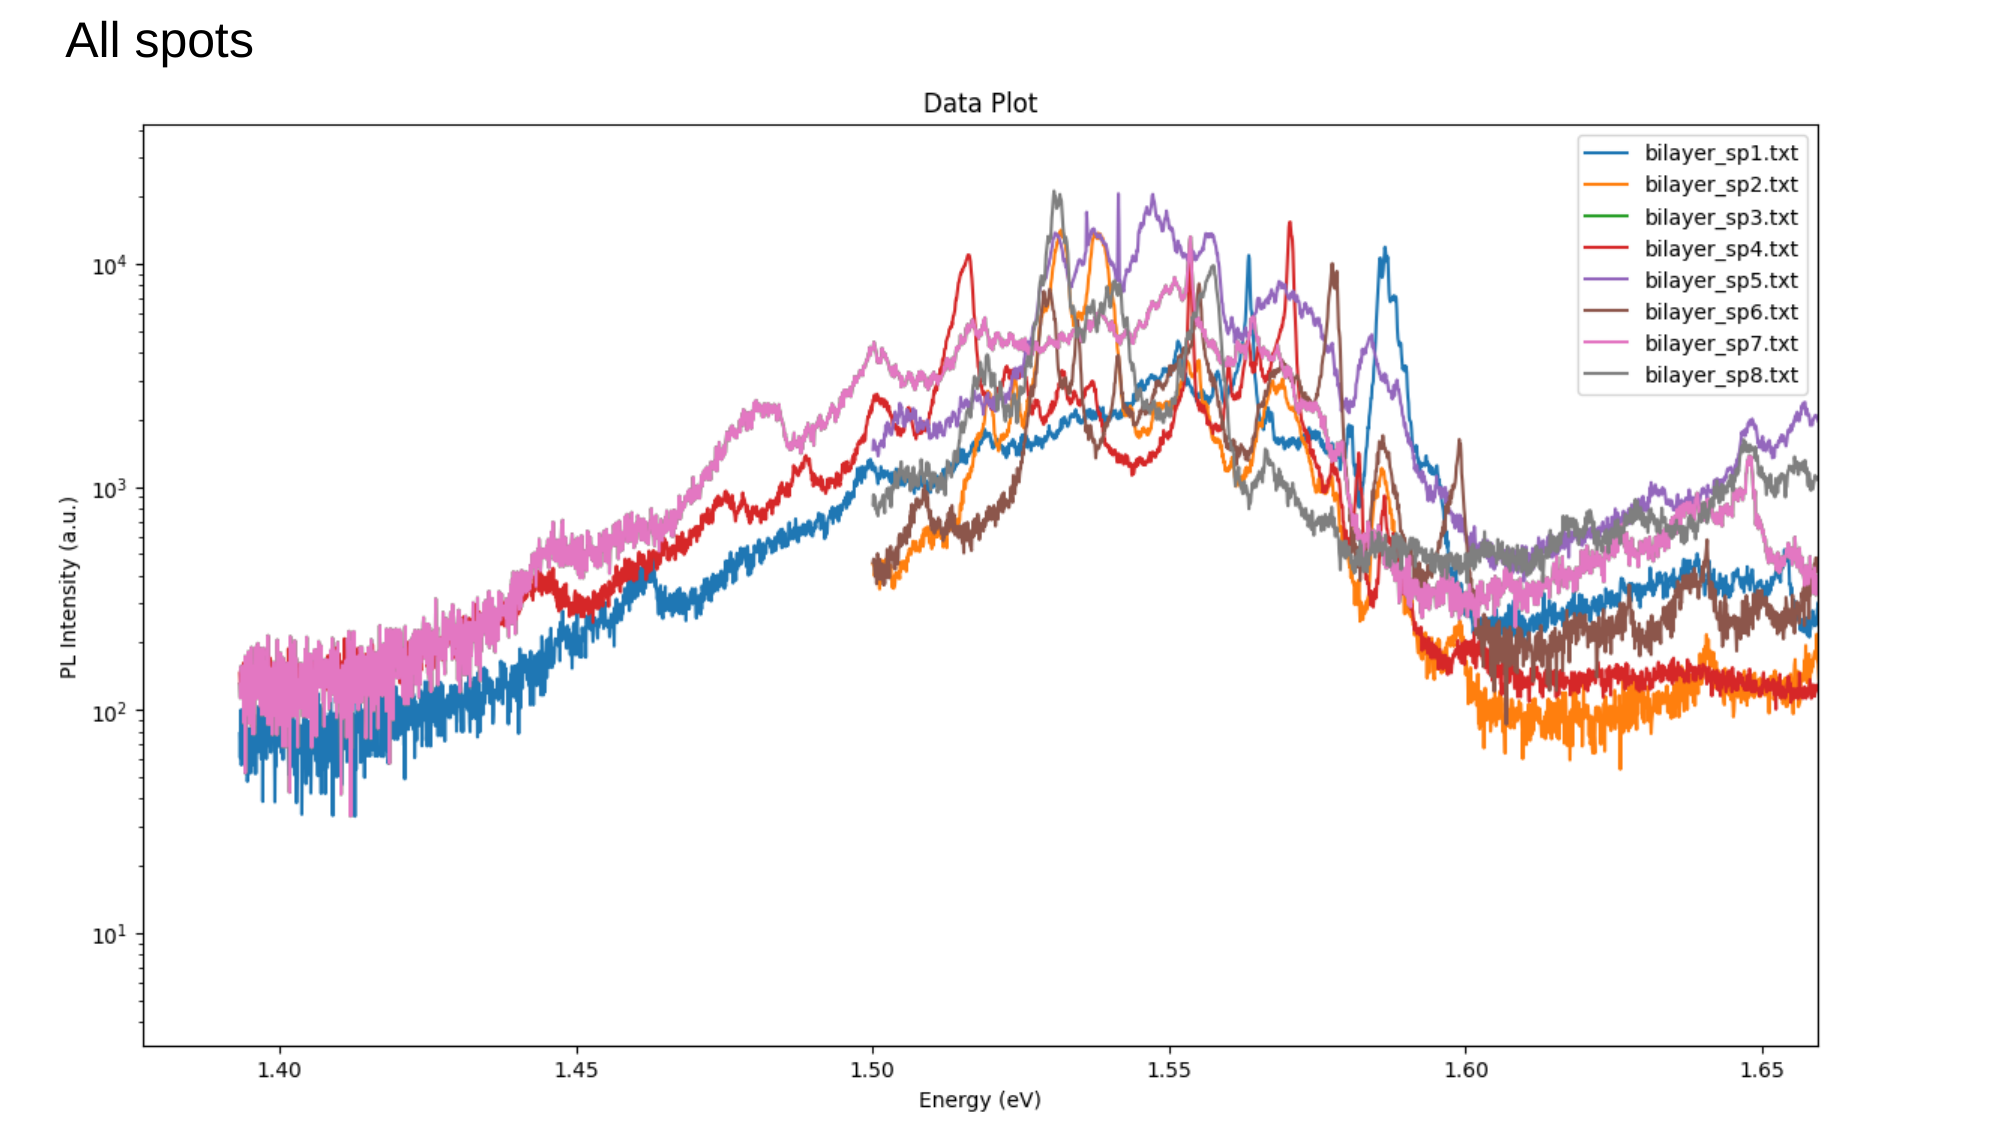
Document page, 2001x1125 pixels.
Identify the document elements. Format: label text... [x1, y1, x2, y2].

picture [50, 82, 1837, 1120]
text_box All spots [50, 0, 436, 75]
